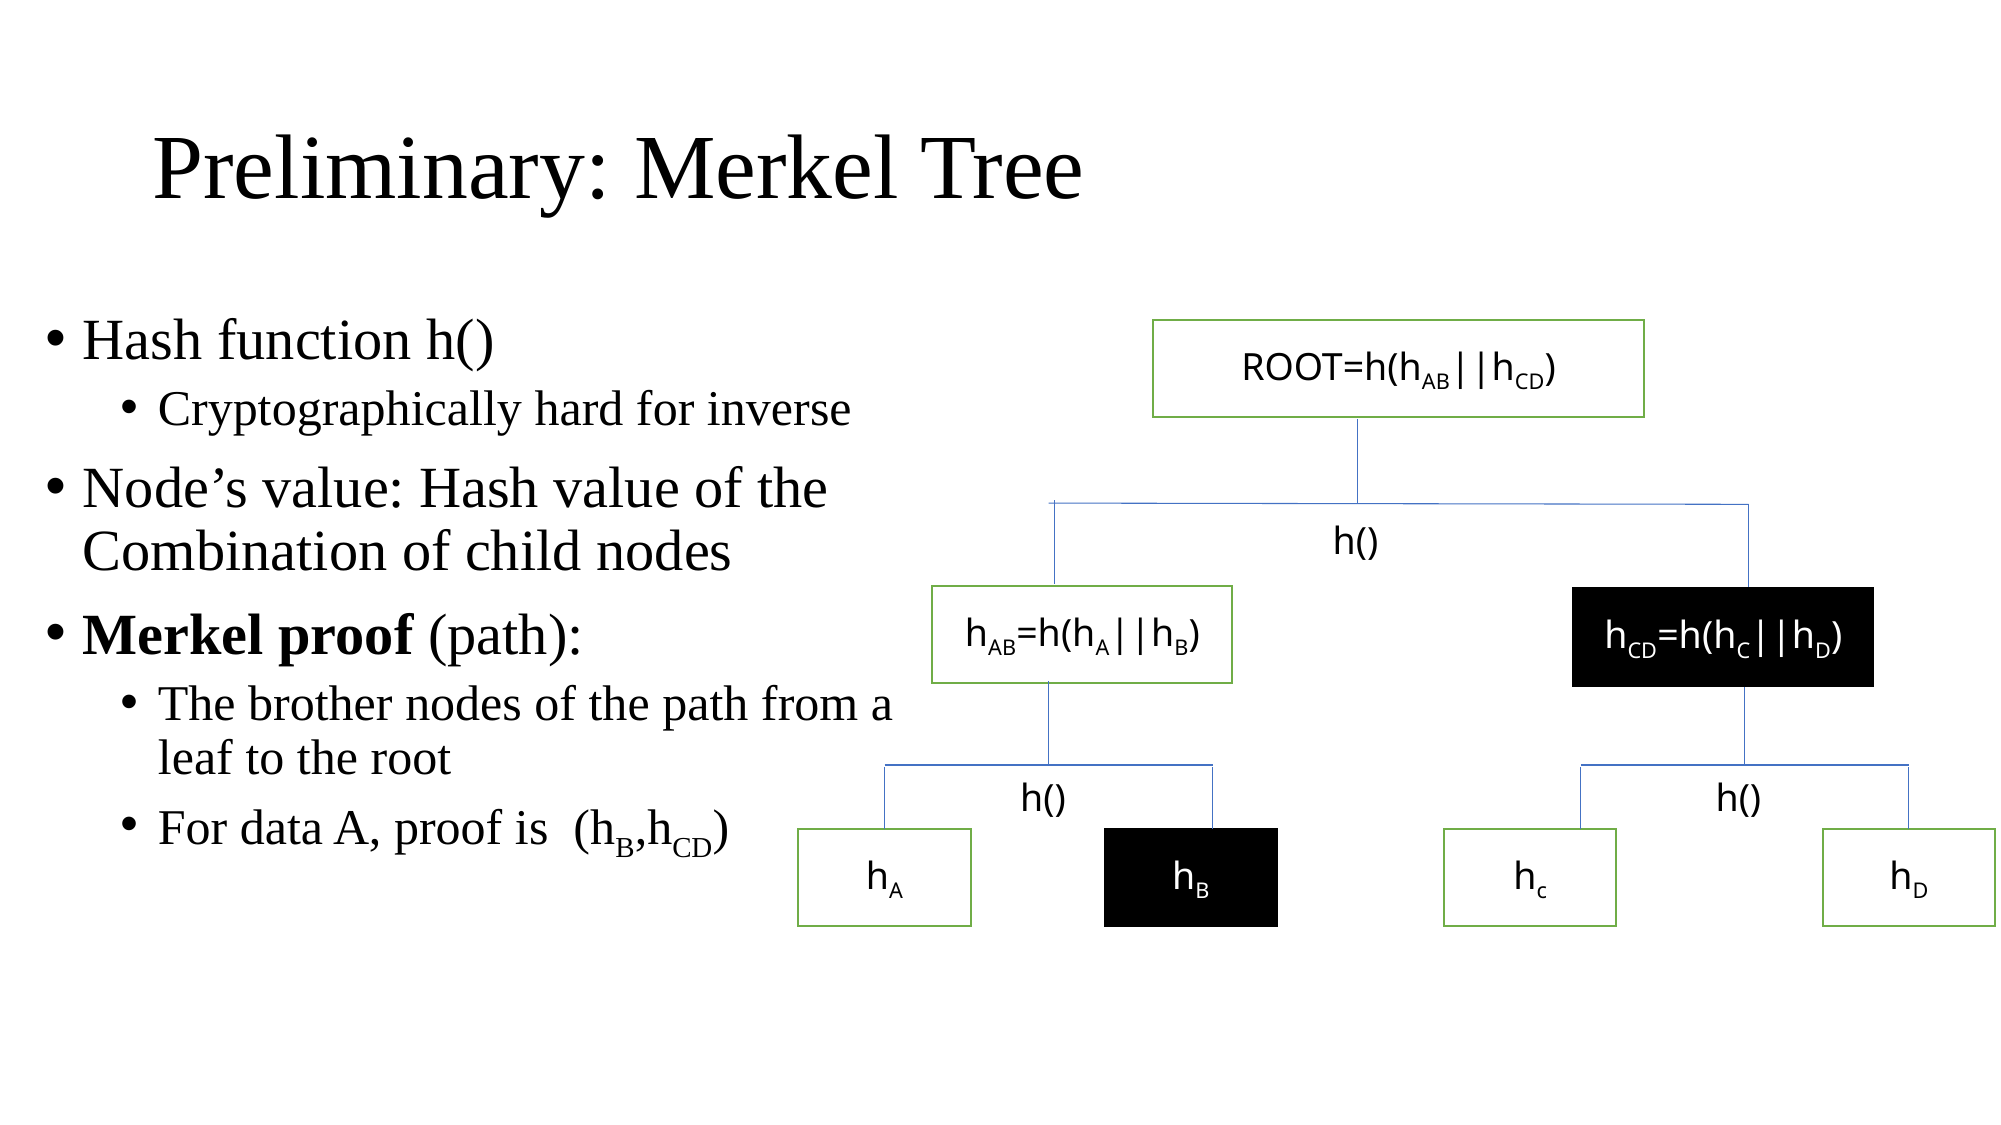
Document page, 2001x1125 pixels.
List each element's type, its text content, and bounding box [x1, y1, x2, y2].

text_box hAB=h(hA||hB) [931, 585, 1233, 684]
text_box hD [1822, 828, 1996, 927]
list Hash function h() Cryptographically hard for inverse Node’s value: Hash value of the Combination of child nodes Merkel proof (path): The brother nodes of the path from a leaf to the root For data A, proof is (hB,hCD) [30, 301, 952, 1016]
text_box ROOT=h(hAB||hCD) [1152, 319, 1645, 418]
text_box hB [1104, 828, 1278, 927]
title Preliminary: Merkel Tree [137, 59, 1863, 278]
text_box hc [1443, 828, 1617, 927]
text_box hA [797, 828, 972, 927]
text_box h() [1700, 766, 1874, 827]
text_box h() [1005, 766, 1178, 827]
text_box h() [1317, 510, 1491, 570]
text_box hCD=h(hC||hD) [1572, 587, 1874, 687]
